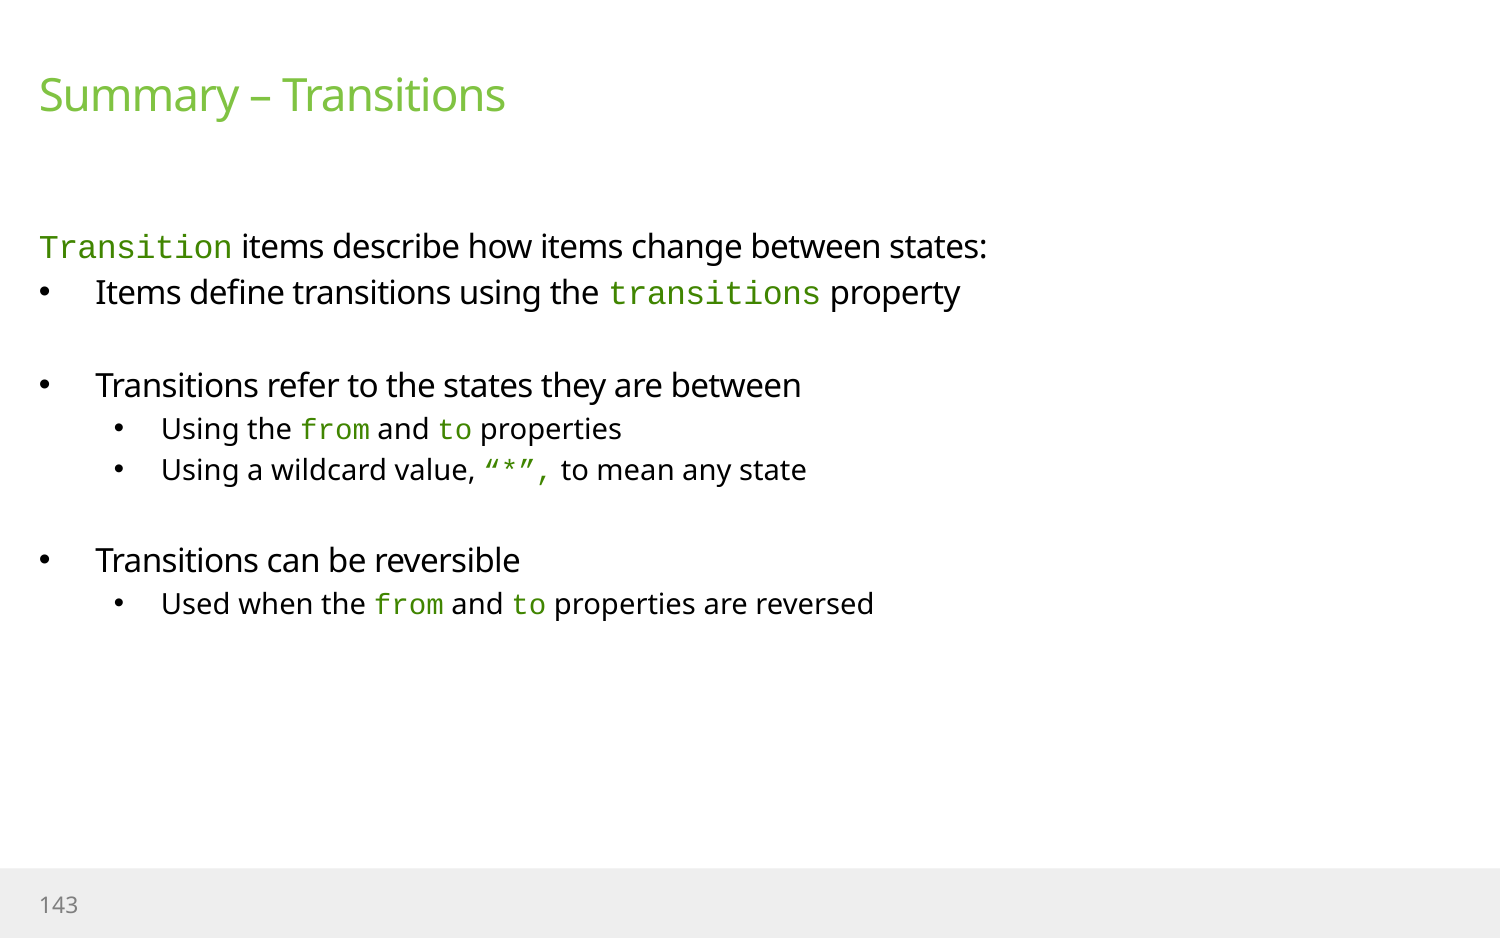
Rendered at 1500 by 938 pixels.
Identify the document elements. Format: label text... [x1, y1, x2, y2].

title Summary – Transitions [39, 66, 1052, 196]
list Transition items describe how items change between states: Items define transitions using the transitions property Transitions refer to the states they are between Using the from and to properties Using a wildcard value, “*”, to mean any state Transitions can be reversible Used when the from and to properties are reversed [39, 225, 1412, 897]
slide_number 143 [39, 892, 410, 921]
